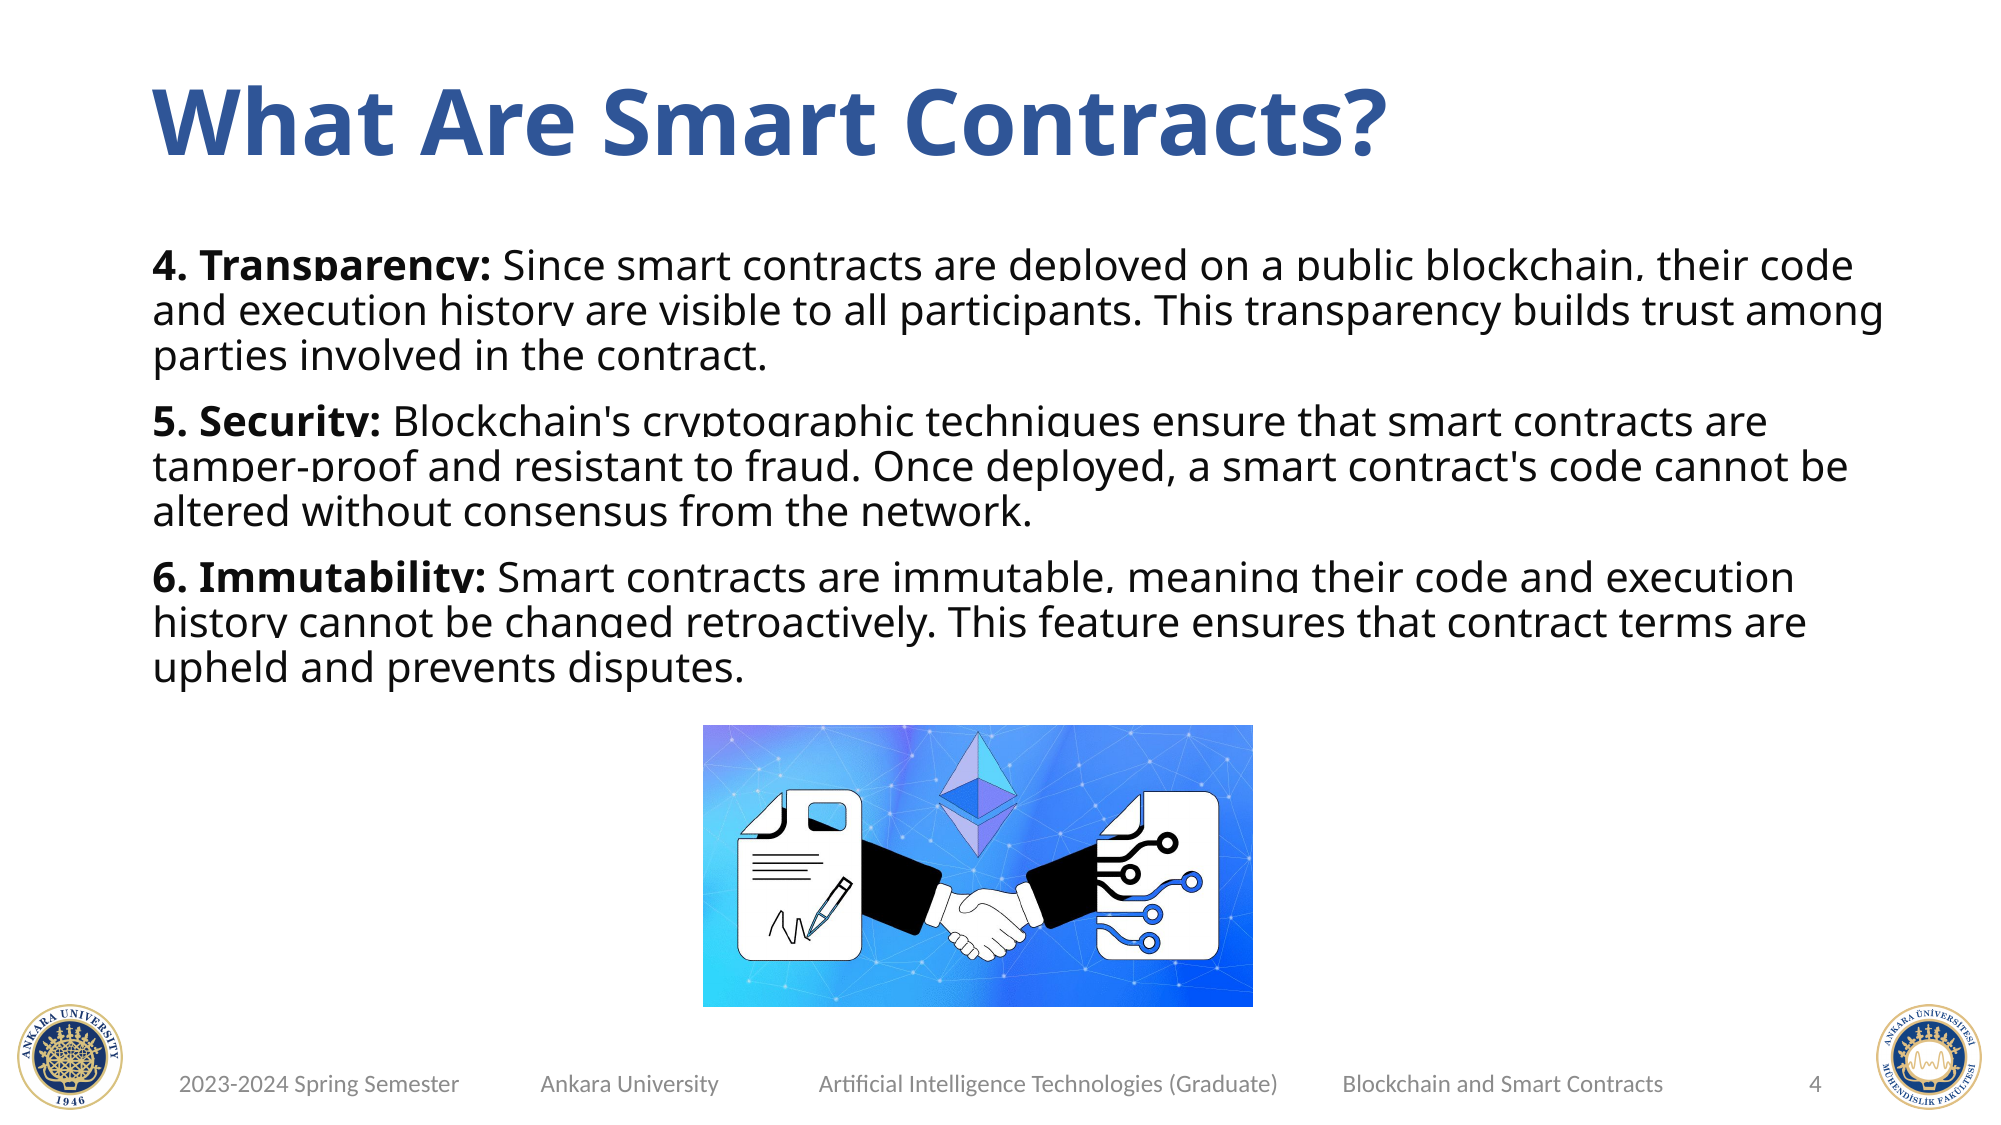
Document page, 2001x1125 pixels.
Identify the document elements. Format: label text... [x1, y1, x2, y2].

picture [1876, 1004, 1982, 1110]
slide_number 4 [1751, 1052, 1837, 1113]
list 4. Transparency: Since smart contracts are deployed on a public blockchain, their code and execution history are visible to all participants. This transparency builds trust among parties involved in the contract. 5. Security: Blockchain's cryptographic techniques ensure that smart contracts are tamper-proof and resistant to fraud. Once deployed, a smart contract's code cannot be altered without consensus from the network. 6. Immutability: Smart contracts are immutable, meaning their code and execution history cannot be changed retroactively. This feature ensures that contract terms are upheld and prevents disputes. [137, 236, 1949, 794]
picture [703, 725, 1253, 1007]
picture [17, 1004, 123, 1110]
title What Are Smart Contracts? [137, 59, 1863, 192]
